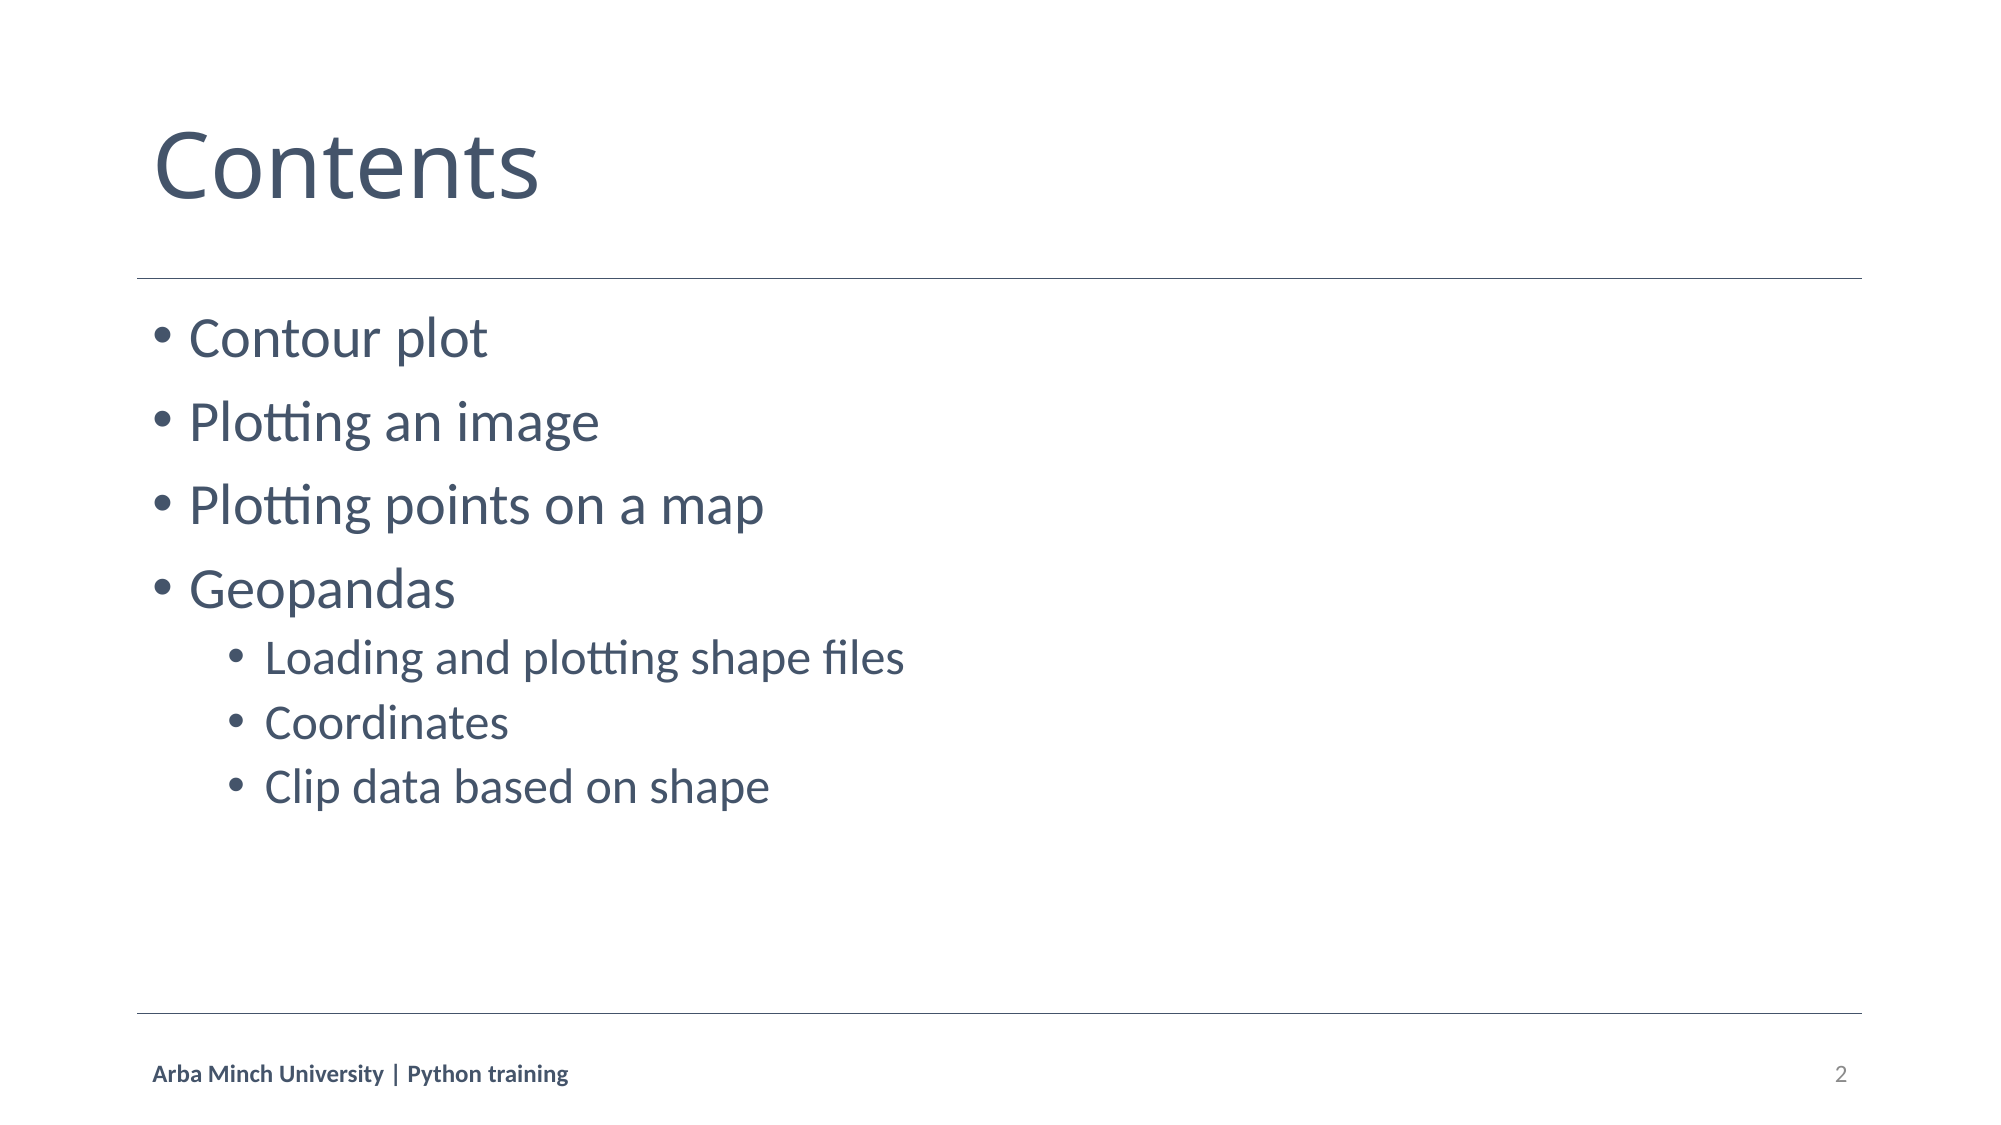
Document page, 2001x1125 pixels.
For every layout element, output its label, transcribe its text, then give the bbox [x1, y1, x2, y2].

title Contents [137, 59, 1863, 278]
list Contour plot Plotting an image Plotting points on a map Geopandas Loading and plotting shape files Coordinates Clip data based on shape [137, 299, 1863, 1014]
slide_number 2 [1412, 1042, 1863, 1103]
footer Arba Minch University | Python training [137, 1042, 1226, 1103]
